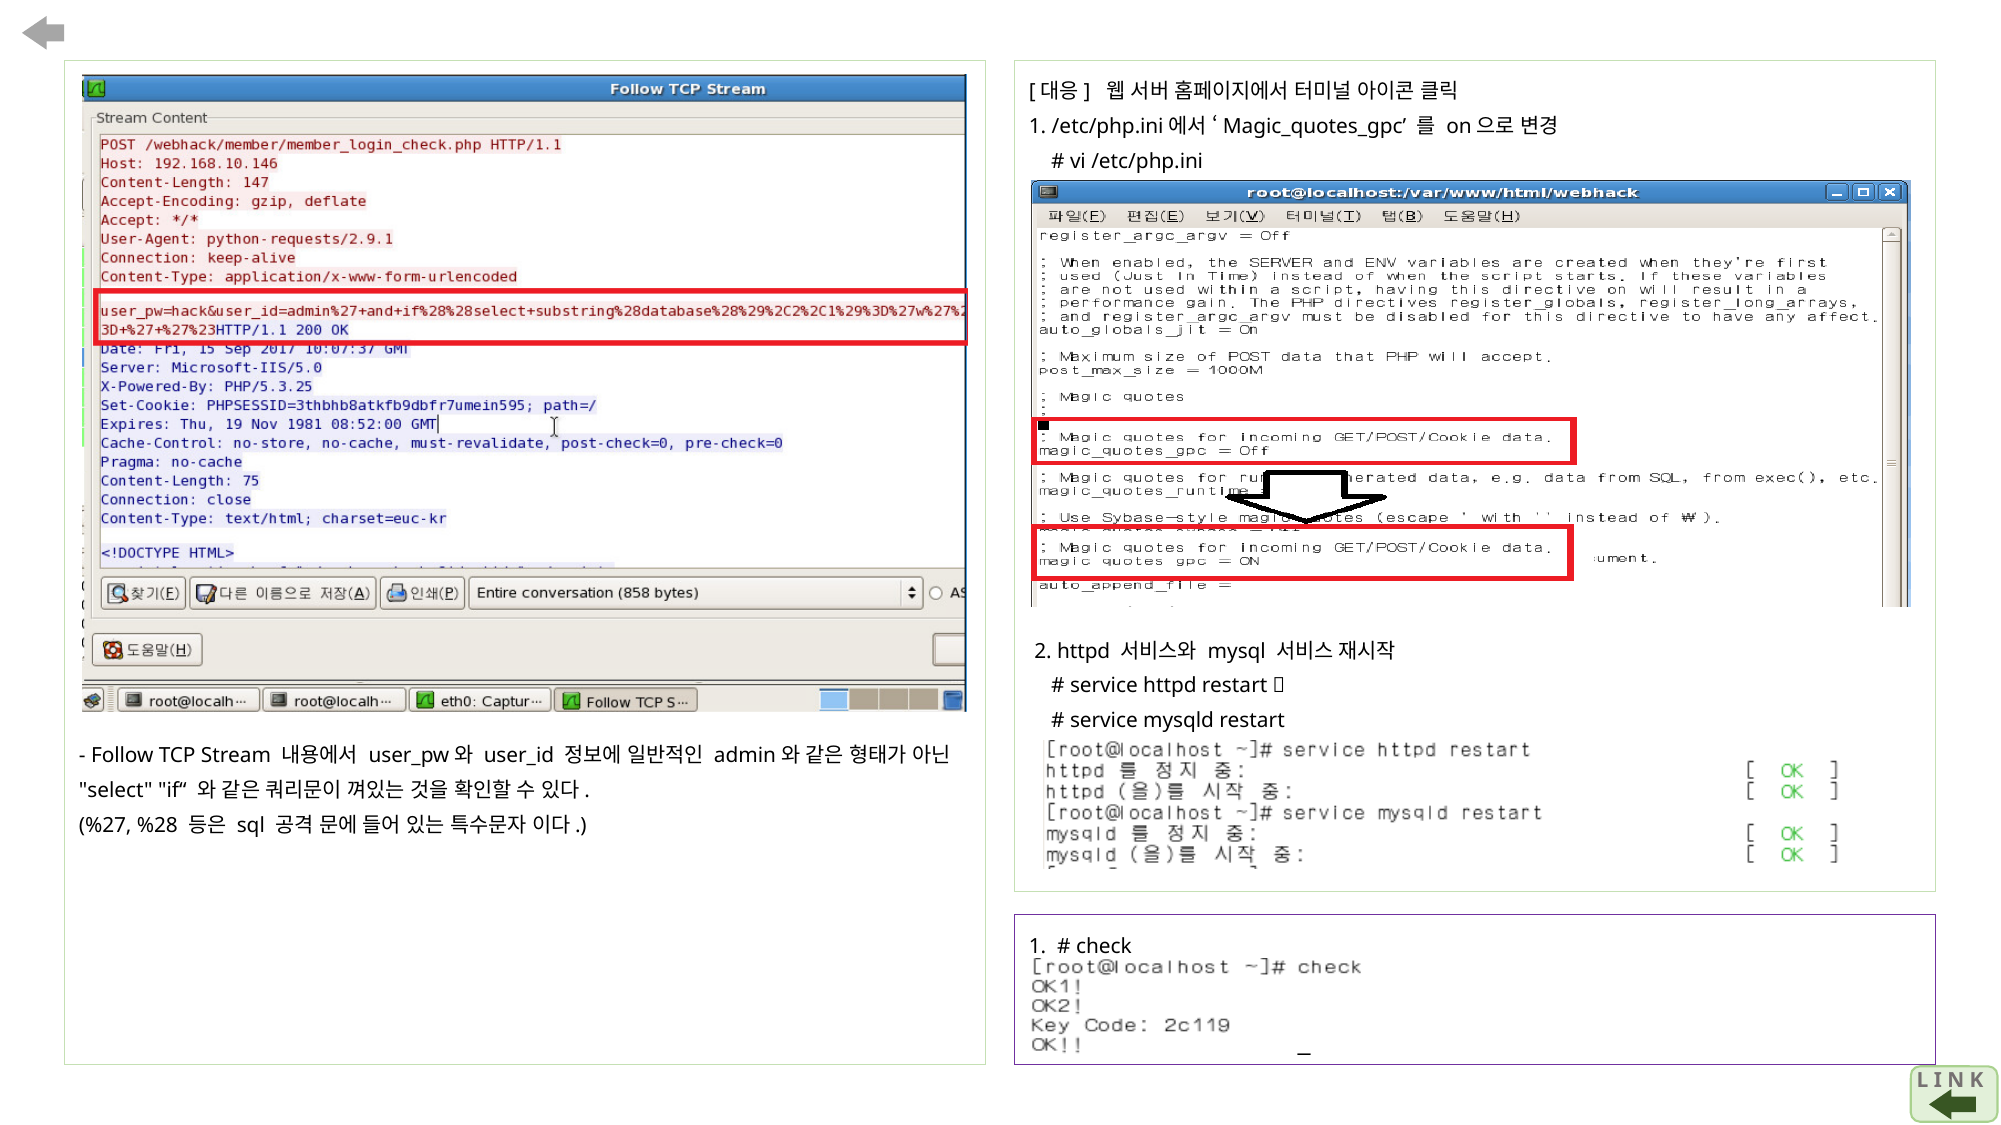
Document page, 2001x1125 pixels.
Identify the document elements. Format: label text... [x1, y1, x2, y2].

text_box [1901, 1059, 2000, 1125]
text_box [대응] 웹 서버 홈페이지에서 터미널 아이콘 클릭 1. /etc/php.ini에서 ‘Magic_quotes_gpc’ 를 on으로 변경 # vi /etc/php.ini 2. httpd 서비스와 mysql 서비스 재시작 # service httpd restart 󰏮 # service mysqld restart [1014, 60, 1936, 892]
picture [81, 74, 968, 713]
picture [1031, 958, 1926, 1055]
text_box 1. # check [1014, 914, 1936, 1065]
text_box - Follow TCP Stream 내용에서 user_pw와 user_id 정보에 일반적인 admin와 같은 형태가 아닌 "select" "if“ 와 같은 쿼리문이 껴있는 것을 확인할 수 있다. (%27, %28 등은 sql 공격 문에 들어 있는 특수문자 이다.) [64, 60, 986, 1065]
picture [1031, 180, 1918, 608]
text_box [20, 13, 66, 52]
picture [1043, 740, 1930, 869]
